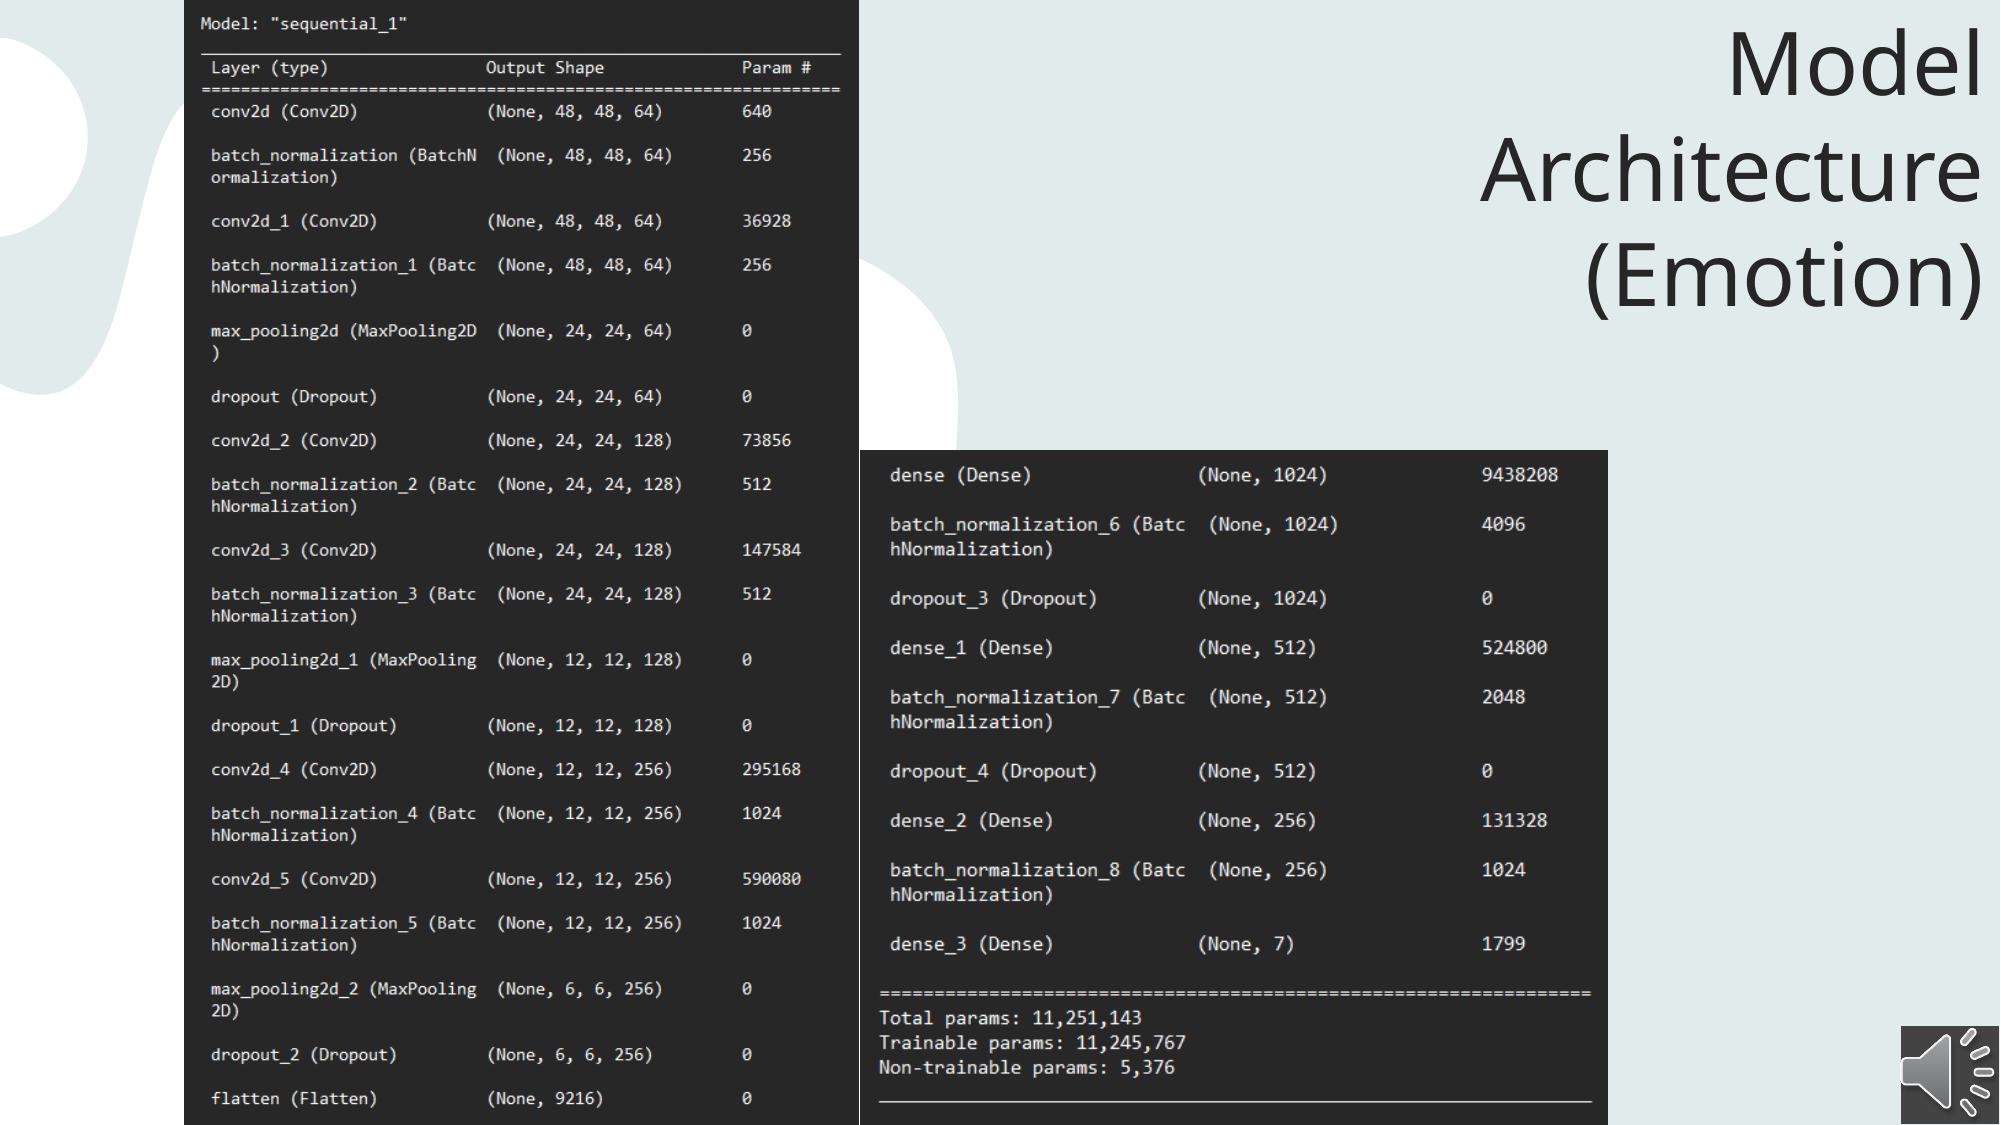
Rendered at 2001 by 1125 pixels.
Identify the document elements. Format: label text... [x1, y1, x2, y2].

picture [184, 0, 859, 1125]
title Model Architecture (Emotion) [1288, 0, 2000, 332]
picture [860, 450, 1608, 1125]
picture [1899, 1024, 2000, 1125]
